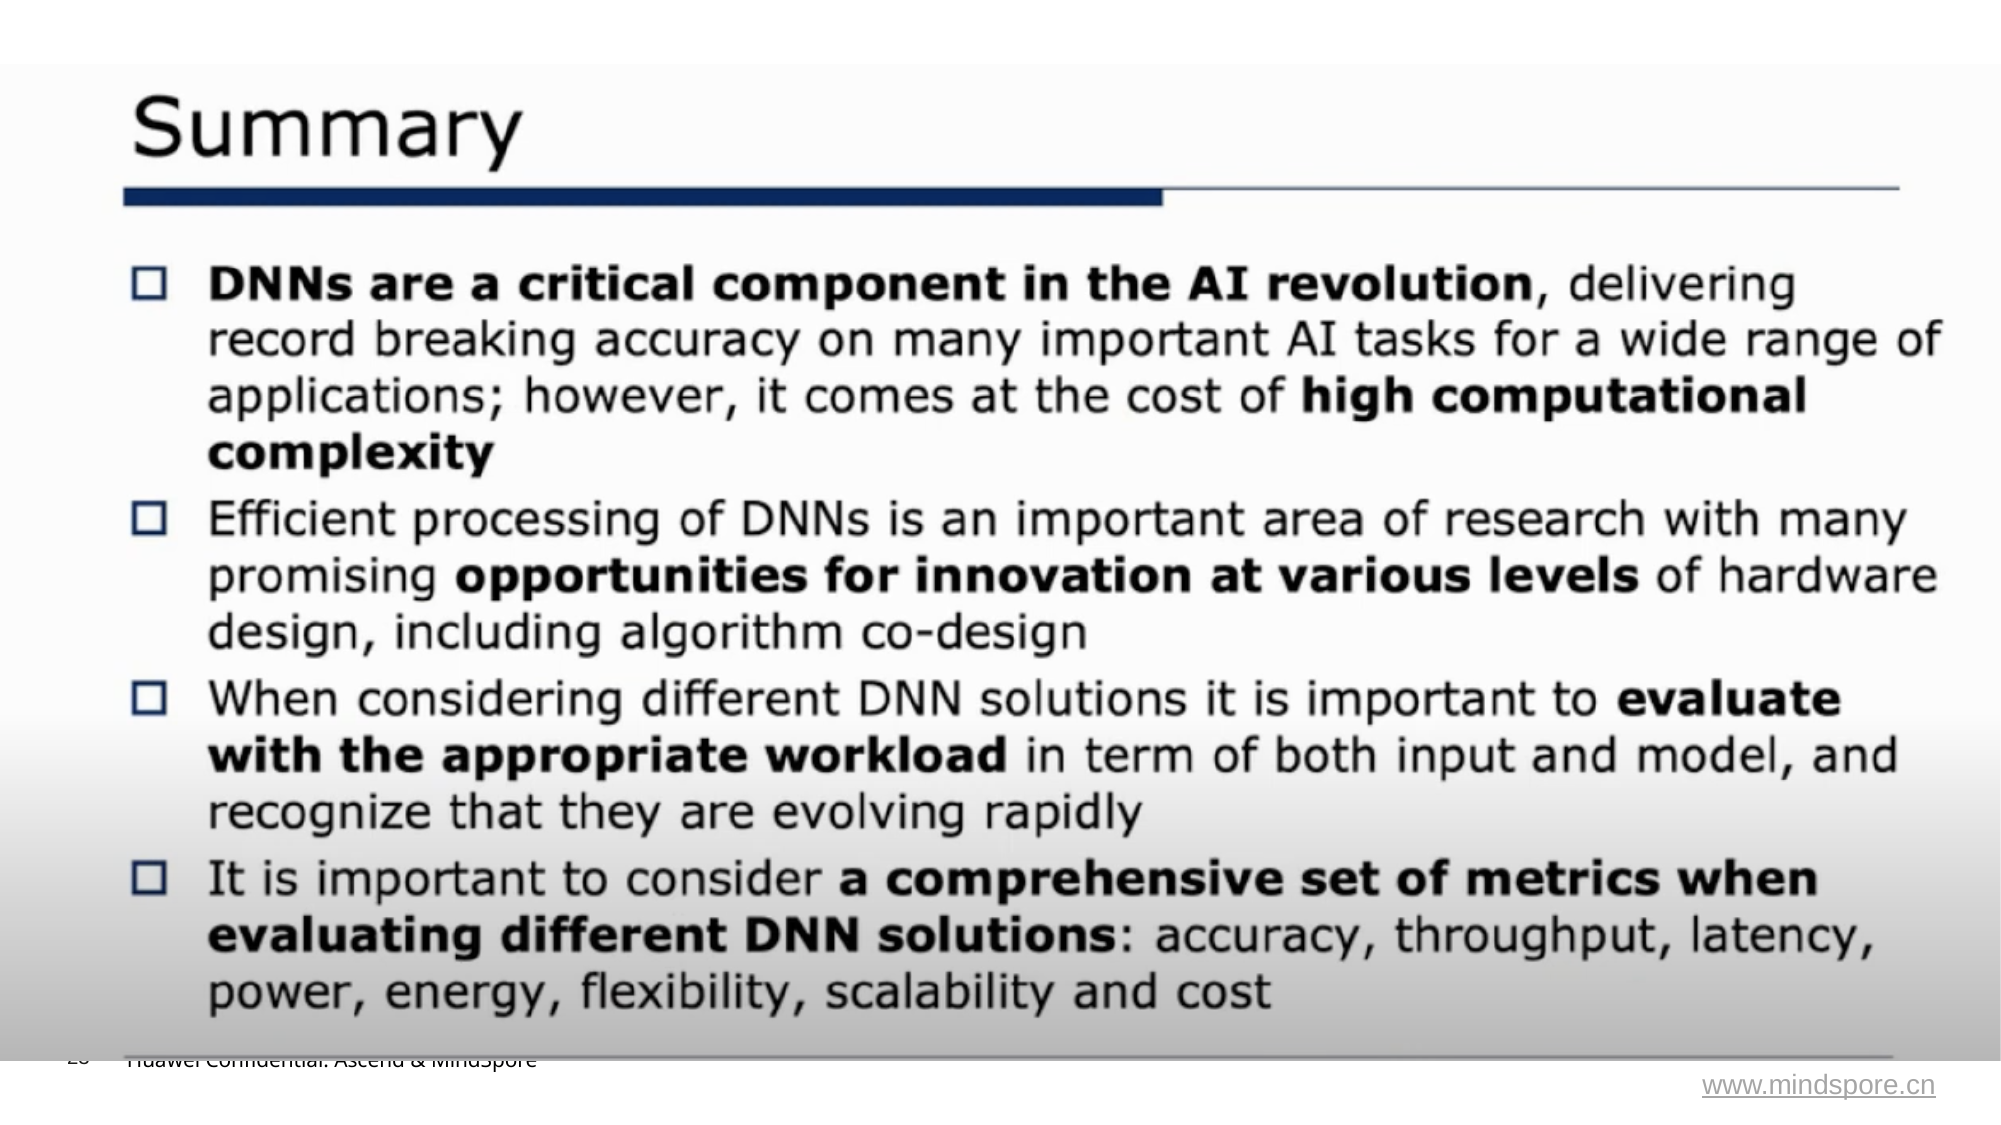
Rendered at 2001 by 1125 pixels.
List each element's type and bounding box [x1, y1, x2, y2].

picture [0, 63, 2001, 1062]
